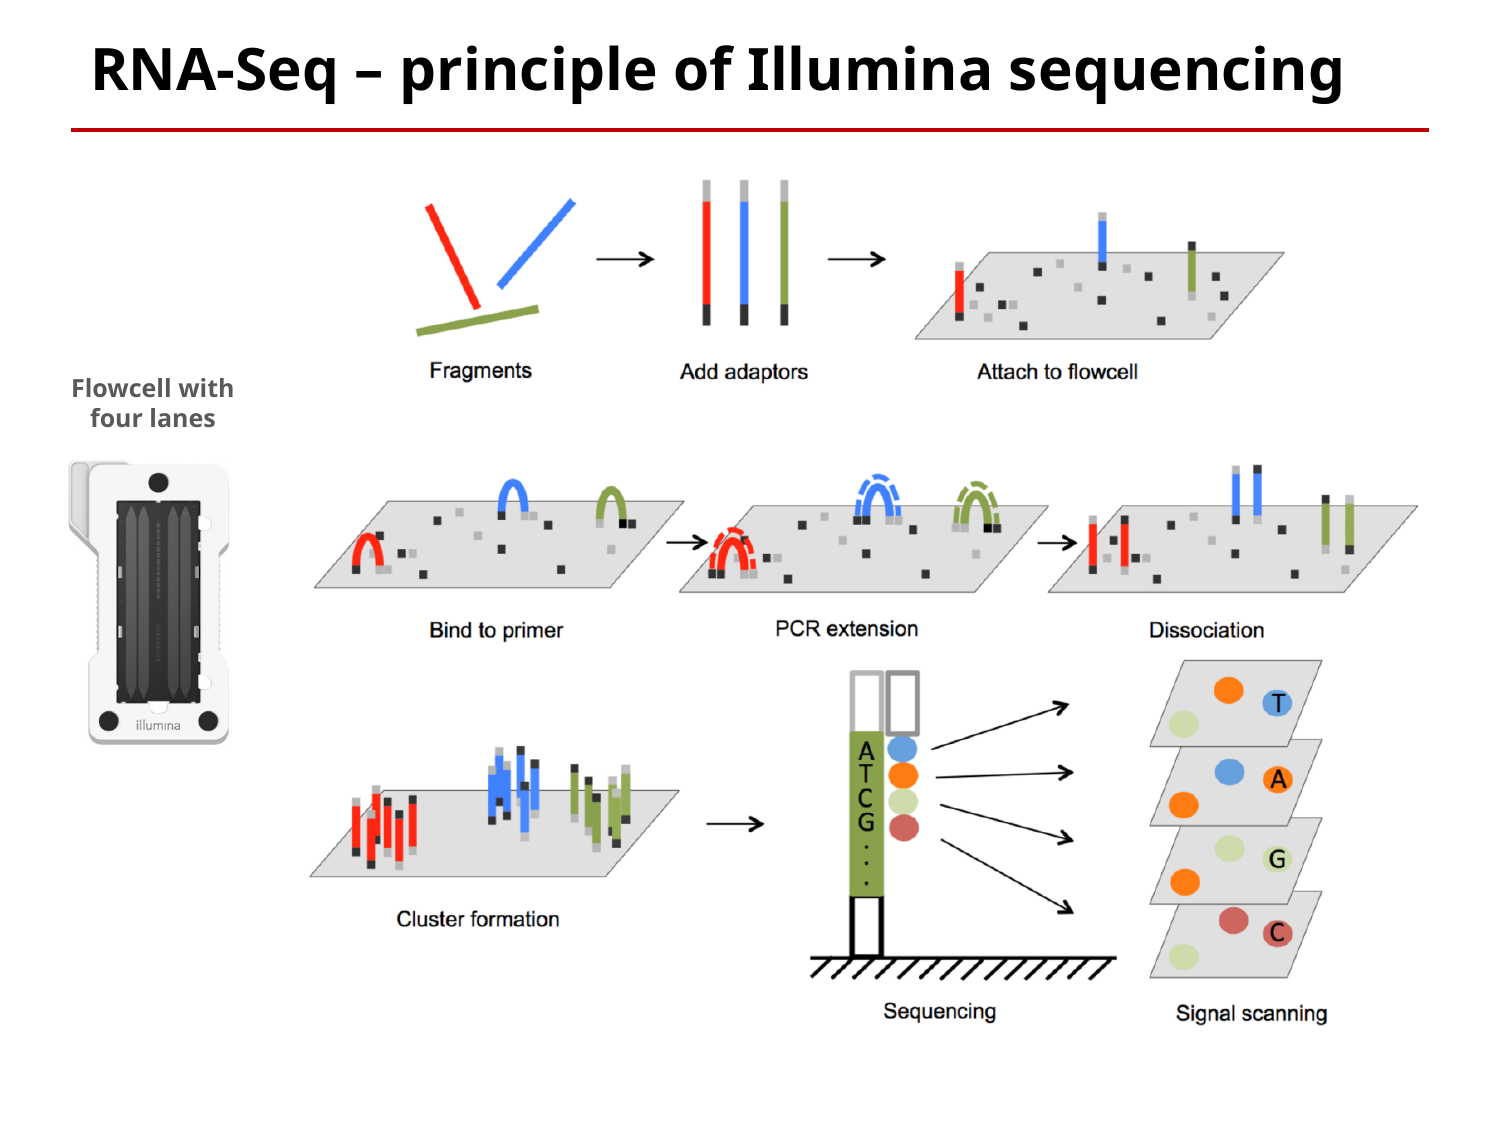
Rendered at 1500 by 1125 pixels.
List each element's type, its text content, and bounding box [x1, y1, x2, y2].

picture [307, 173, 1430, 1033]
text_box Flowcell with four lanes [43, 365, 262, 441]
title RNA-Seq – principle of Illumina sequencing [75, 24, 1425, 118]
picture [55, 441, 251, 765]
